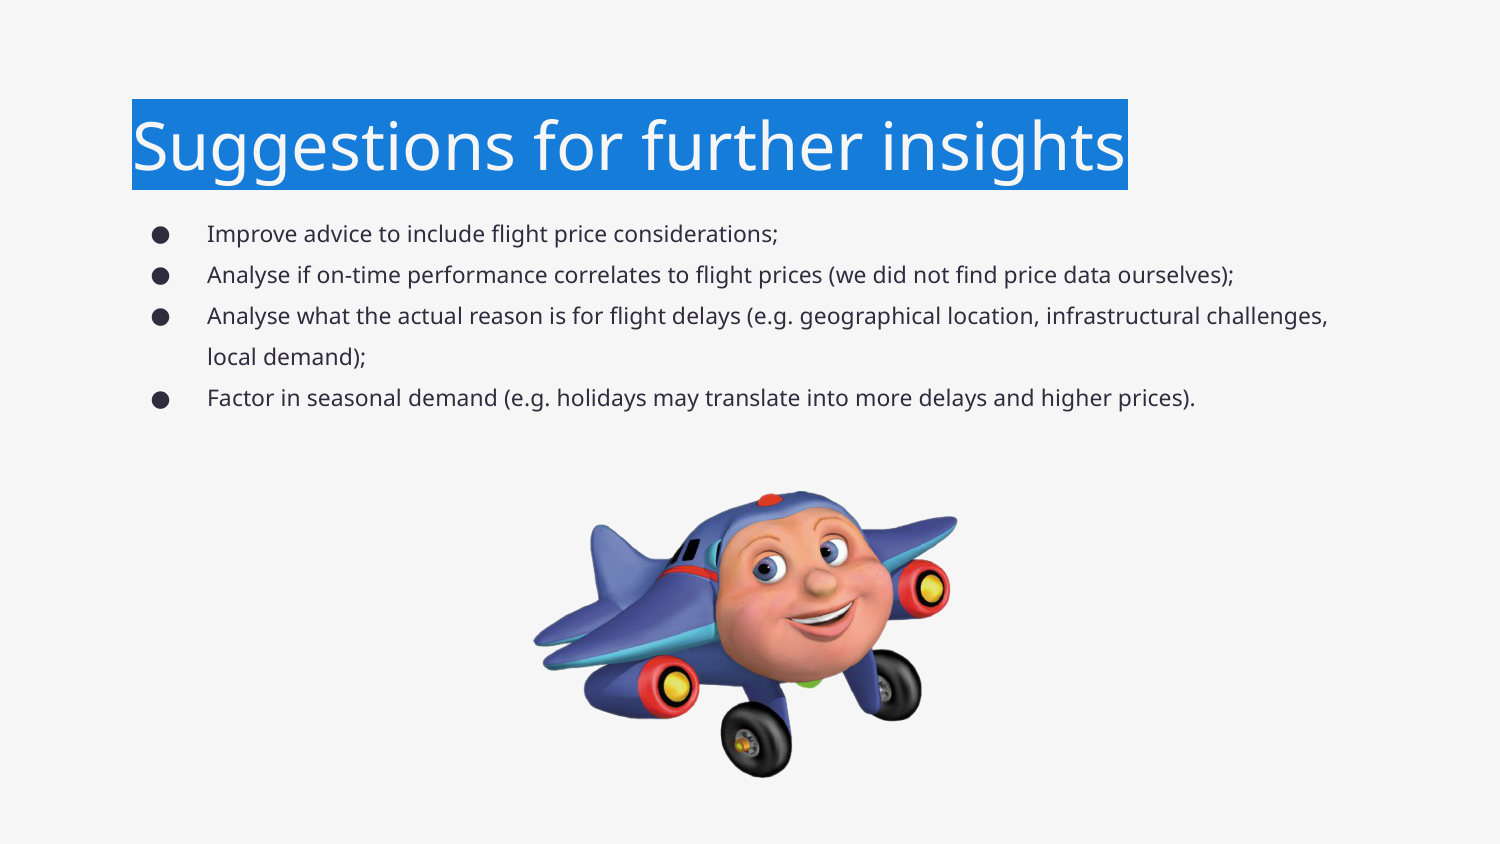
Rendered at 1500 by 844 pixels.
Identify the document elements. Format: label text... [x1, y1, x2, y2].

picture [532, 491, 958, 779]
title Suggestions for further insights [116, 88, 1383, 183]
list Improve advice to include flight price considerations; Analyse if on-time performance correlates to flight prices (we did not find price data ourselves); Analyse what the actual reason is for flight delays (e.g. geographical location, infrastructural challenges, local demand); Factor in seasonal demand (e.g. holidays may translate into more delays and higher prices). [116, 190, 1383, 789]
